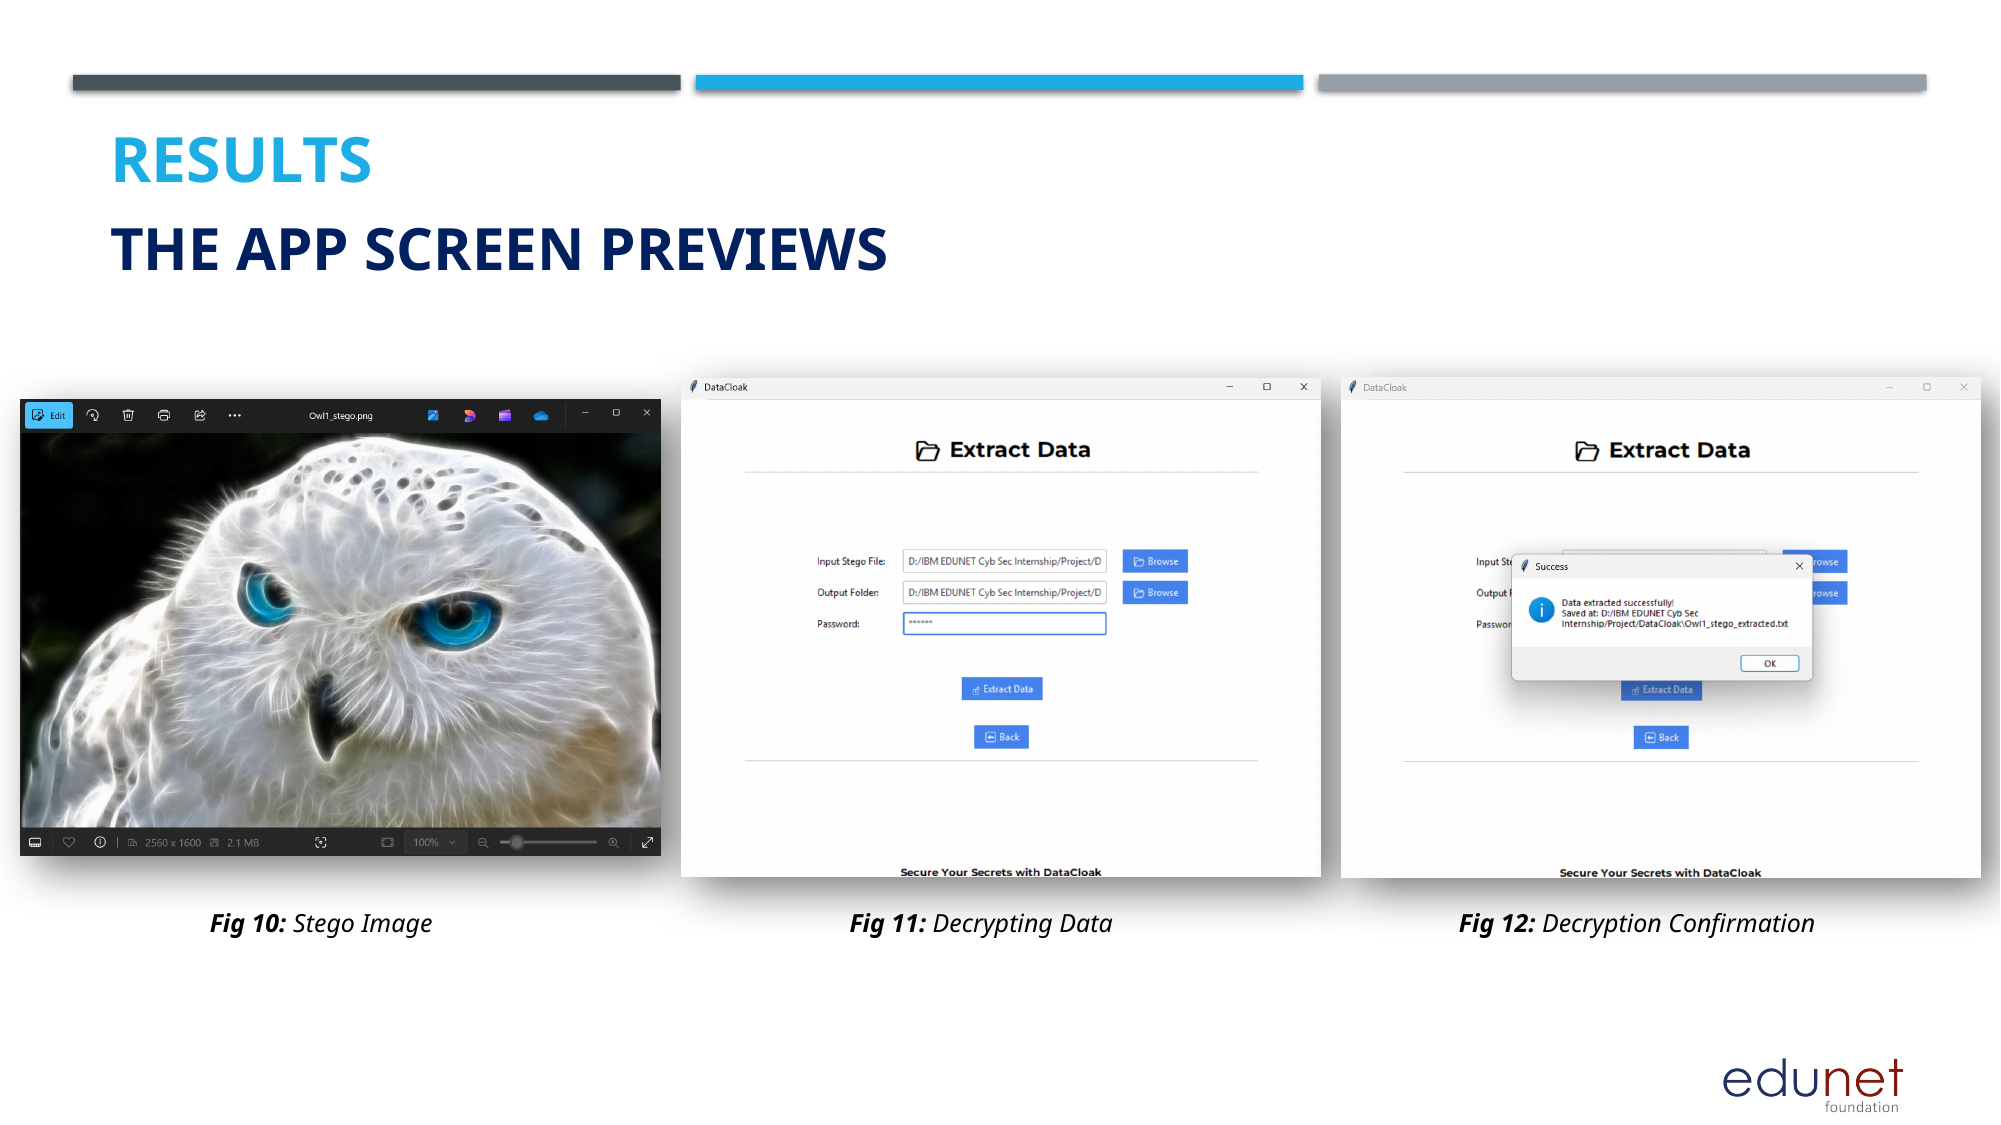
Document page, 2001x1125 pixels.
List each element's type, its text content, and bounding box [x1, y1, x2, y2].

text_box Fig 11: Decrypting Data [834, 900, 1166, 945]
picture [1341, 376, 1982, 879]
title Results [95, 115, 1905, 202]
text_box Fig 12: Decryption Confirmation [1444, 900, 1878, 945]
text_box The App screen Previews [95, 202, 1905, 290]
picture [680, 378, 1322, 878]
picture [1719, 1056, 1905, 1116]
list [19, 398, 662, 856]
text_box Fig 10: Stego Image [195, 900, 486, 945]
